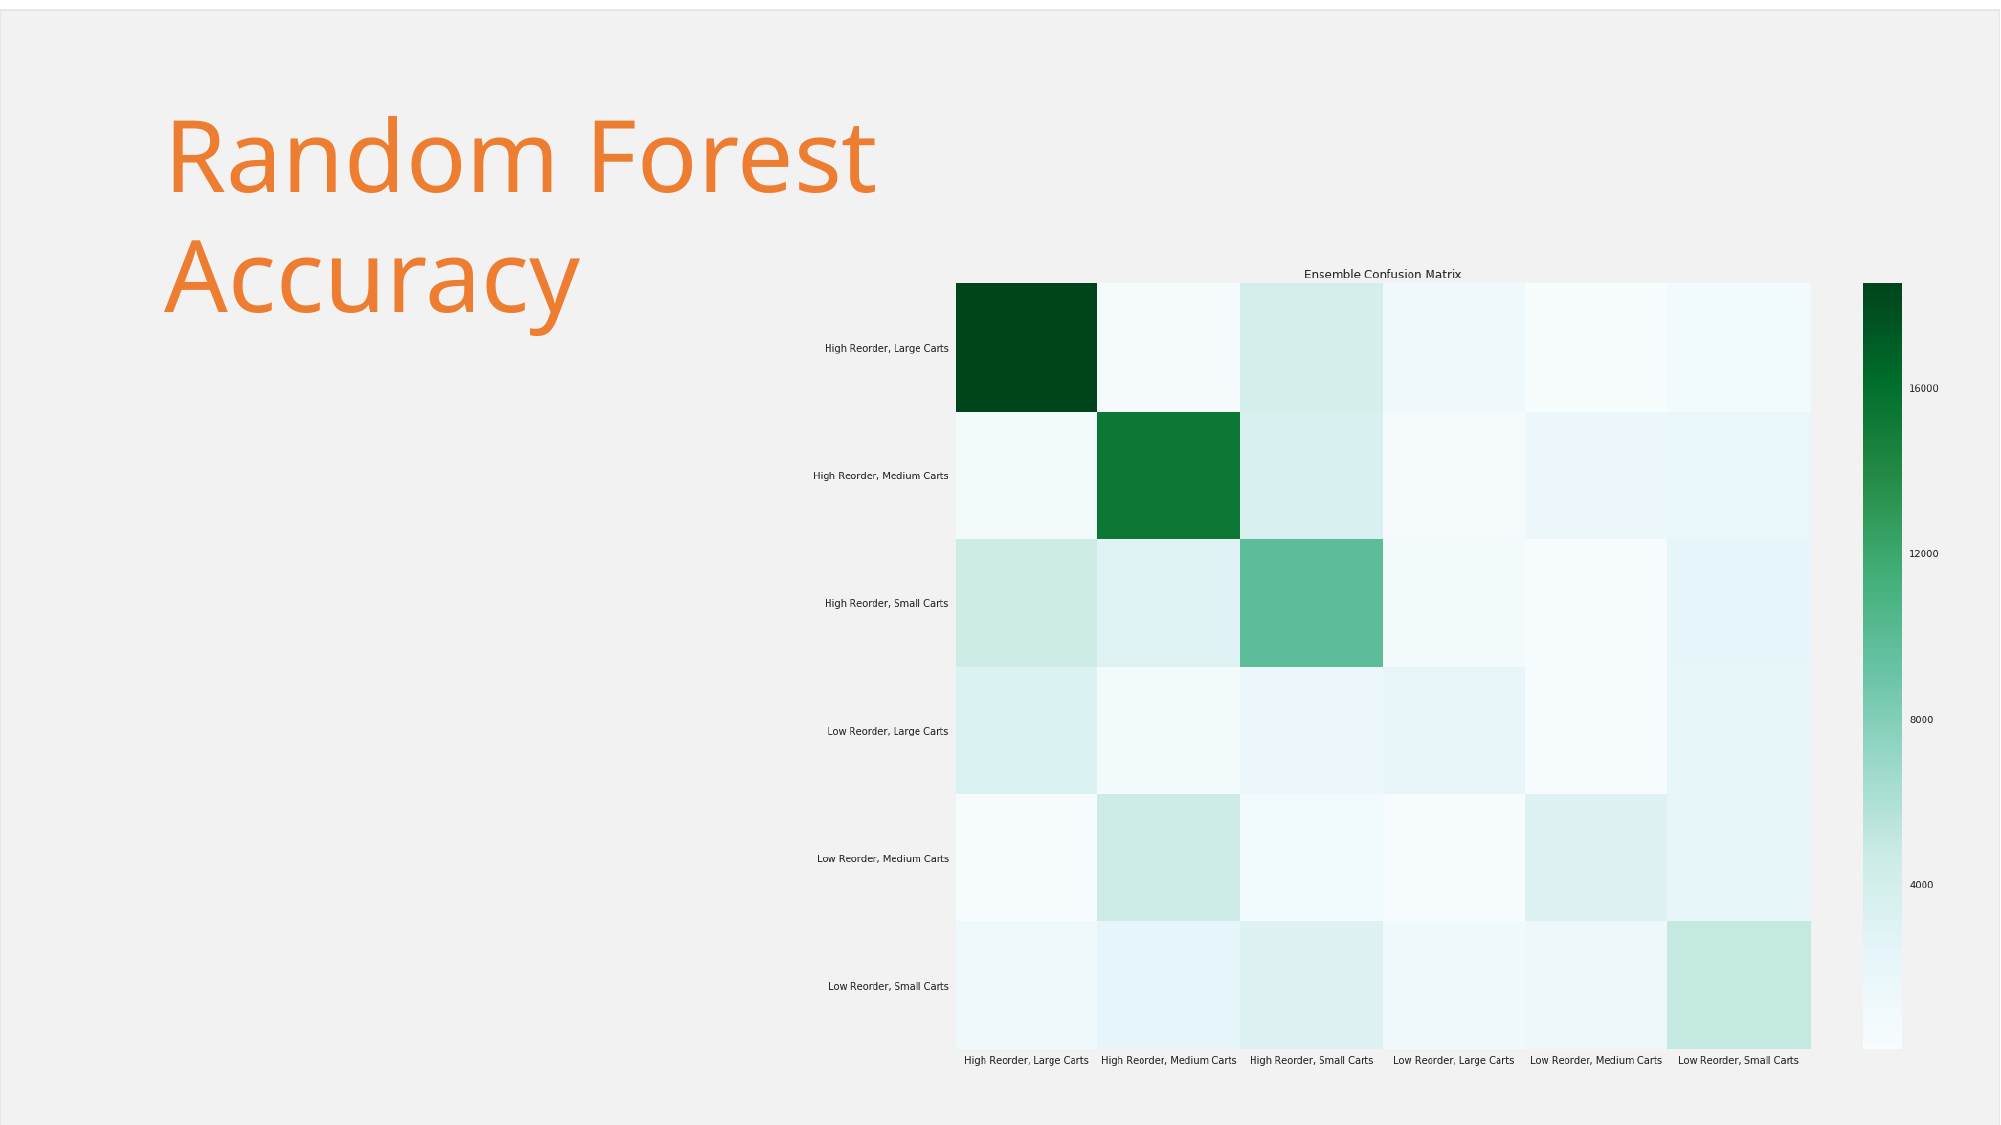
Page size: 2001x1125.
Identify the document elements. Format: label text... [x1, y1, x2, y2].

text_box Random Forest Accuracy [149, 85, 1298, 430]
text_box [0, 9, 2000, 1125]
picture [805, 262, 1946, 1071]
